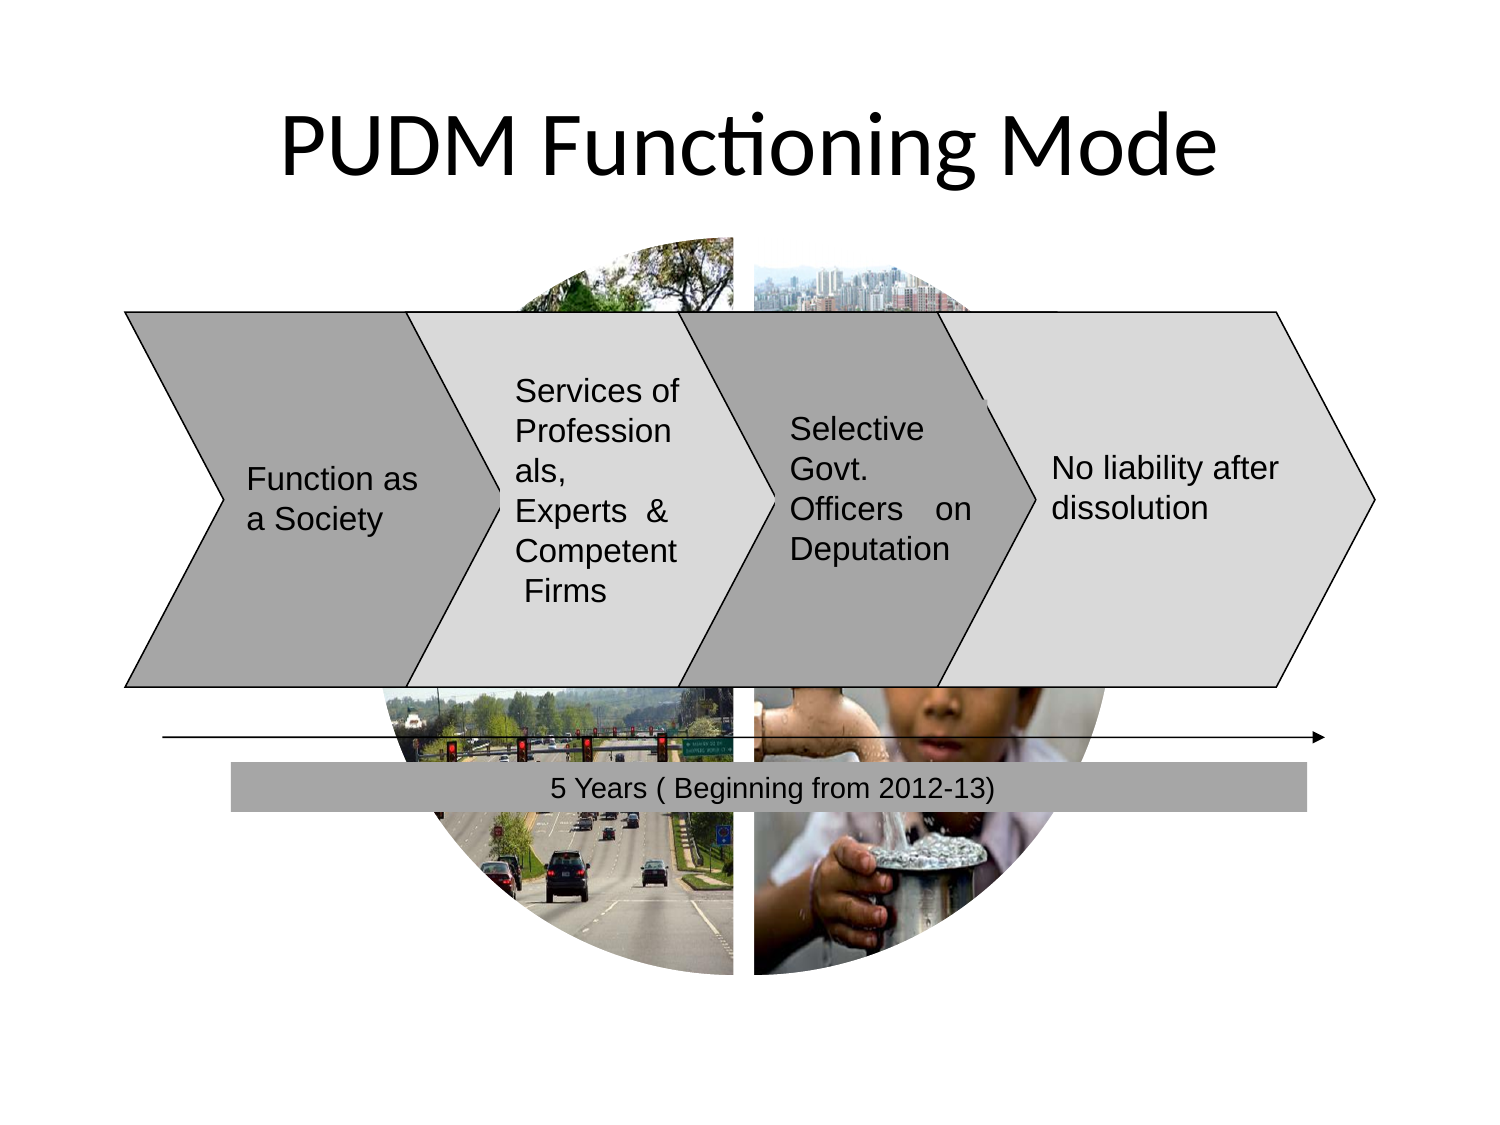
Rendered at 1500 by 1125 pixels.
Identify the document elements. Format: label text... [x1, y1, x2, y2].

text_box 5 Years ( Beginning from 2012-13) [230, 762, 1308, 812]
text_box Services of Professionals, Experts & Competent Firms [500, 362, 700, 617]
text_box [406, 312, 774, 688]
title PUDM Functioning Mode [75, 45, 1425, 233]
picture [755, 738, 1090, 762]
text_box [937, 312, 1375, 688]
text_box Function as a Society [231, 449, 450, 545]
picture [398, 738, 733, 762]
picture [755, 238, 970, 312]
text_box [162, 731, 1325, 744]
picture [383, 688, 733, 737]
picture [755, 812, 1053, 975]
picture [435, 812, 733, 975]
picture [518, 238, 733, 312]
picture [755, 688, 1104, 737]
text_box No liability after dissolution [1036, 439, 1301, 534]
text_box [678, 312, 982, 495]
text_box Selective Govt. Officers on Deputation [774, 399, 988, 575]
text_box [125, 312, 500, 688]
text_box [678, 411, 1035, 688]
